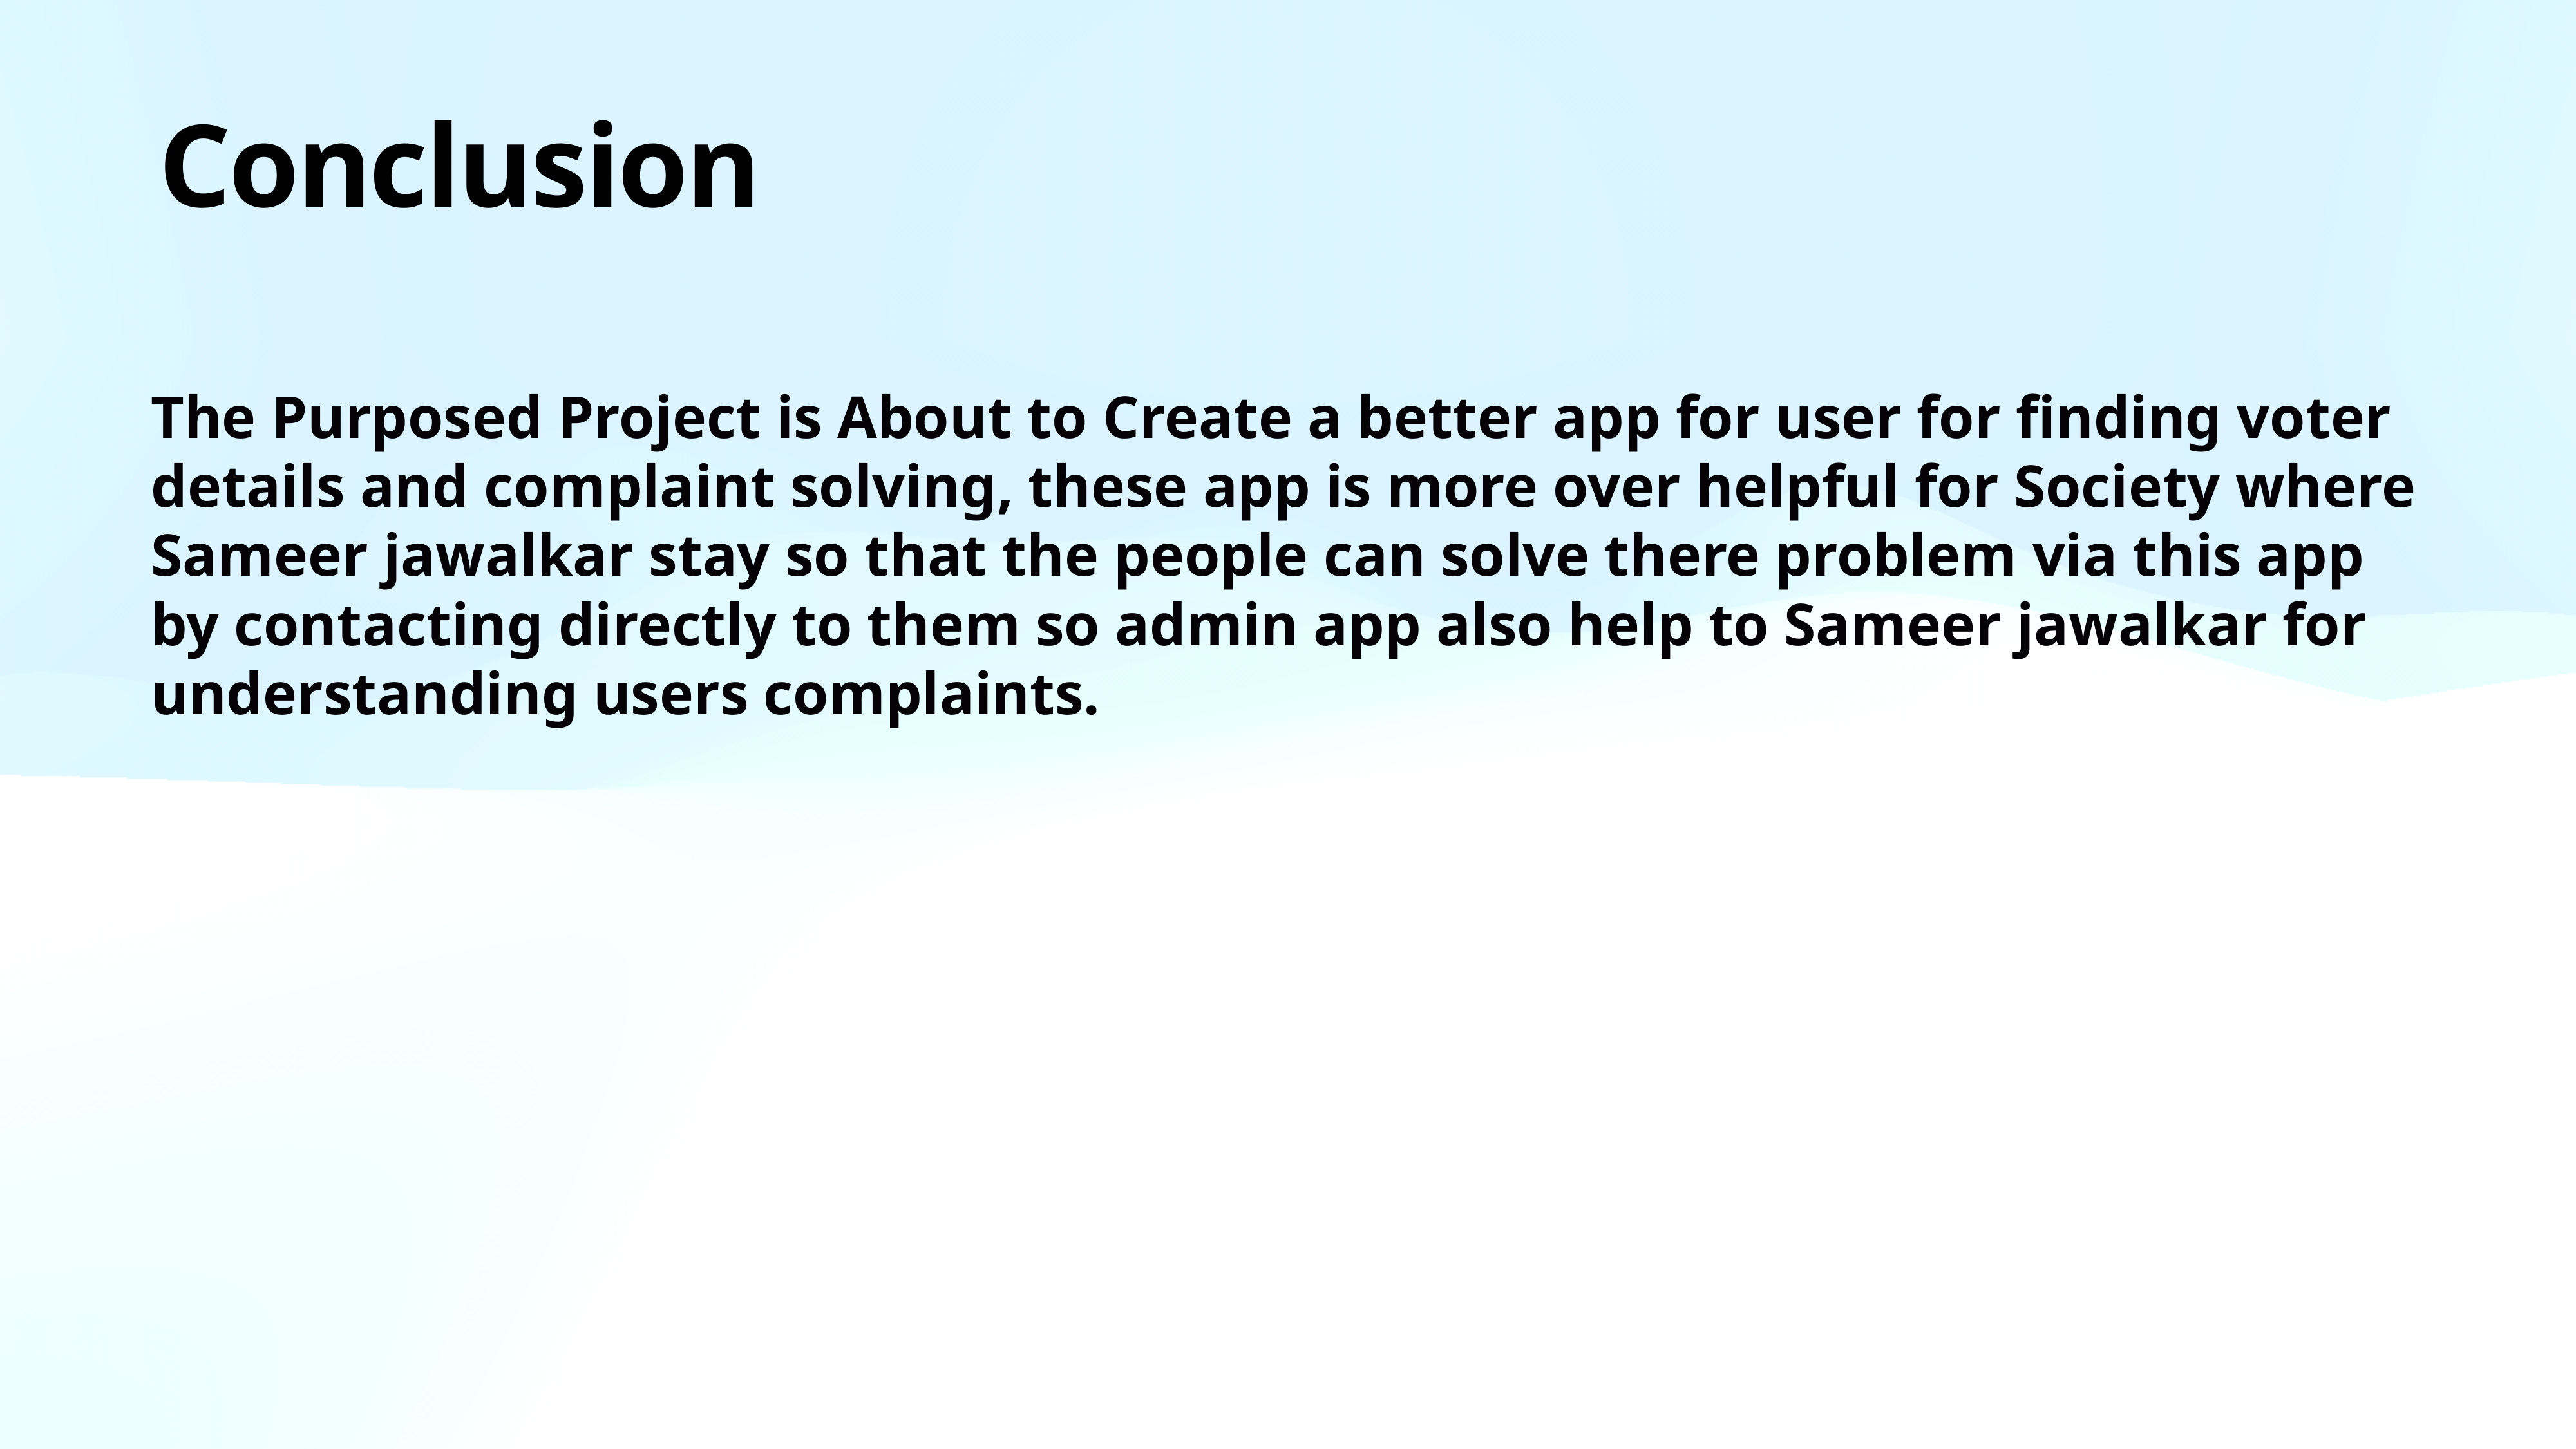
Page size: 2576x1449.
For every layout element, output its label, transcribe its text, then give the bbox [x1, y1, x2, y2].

title Conclusion [153, 113, 2475, 266]
text_box The Purposed Project is About to Create a better app for user for finding voter details and complaint solving, these app is more over helpful for Society where Sameer jawalkar stay so that the people can solve there problem via this app by contacting directly to them so admin app also help to Sameer jawalkar for understanding users complaints. [145, 375, 2430, 732]
picture [0, 0, 2576, 1449]
